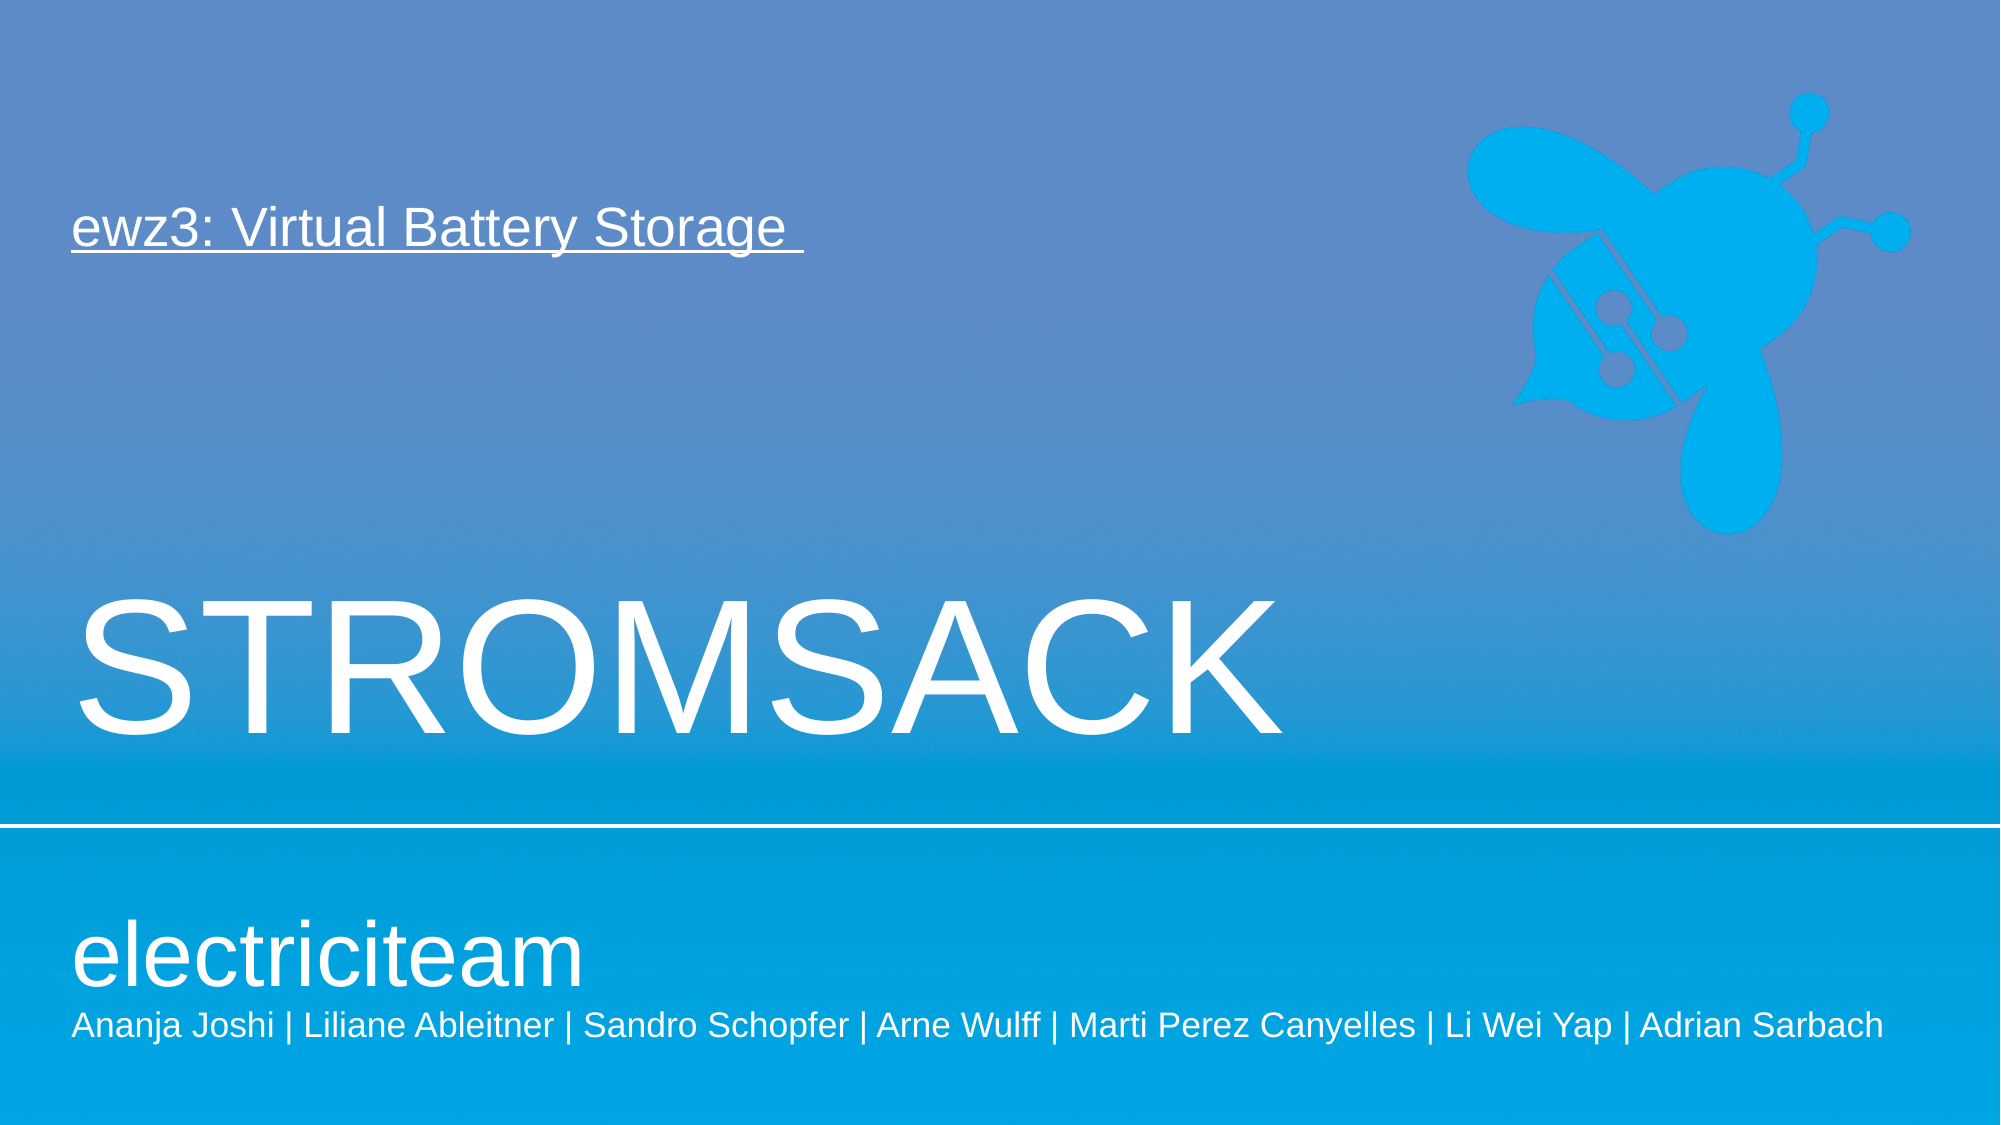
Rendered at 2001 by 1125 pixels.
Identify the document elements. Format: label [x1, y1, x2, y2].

picture [1829, 1027, 1835, 1037]
picture [903, 1019, 907, 1036]
picture [0, 0, 2000, 753]
picture [1705, 1027, 1711, 1037]
picture [129, 920, 136, 985]
picture [1686, 1019, 1690, 1036]
picture [368, 920, 375, 927]
picture [809, 1012, 817, 1036]
picture [446, 1019, 456, 1037]
picture [468, 1019, 483, 1037]
picture [1161, 1013, 1179, 1036]
picture [1401, 1019, 1414, 1037]
picture [1755, 1013, 1773, 1037]
picture [416, 1013, 436, 1036]
picture [441, 1012, 445, 1036]
picture [920, 1019, 928, 1036]
picture [104, 1019, 112, 1036]
picture [1327, 1019, 1341, 1044]
picture [1183, 1019, 1199, 1036]
picture [302, 920, 309, 927]
picture [1782, 1019, 1793, 1036]
picture [1810, 1012, 1814, 1036]
picture [119, 1019, 132, 1036]
picture [1815, 1019, 1825, 1037]
picture [1596, 1019, 1600, 1044]
picture [1314, 1019, 1322, 1036]
picture [716, 1013, 727, 1017]
picture [1072, 1013, 1095, 1036]
picture [733, 1019, 747, 1037]
picture [1288, 1027, 1294, 1037]
picture [166, 1019, 179, 1036]
picture [1126, 1015, 1139, 1037]
picture [1554, 1013, 1573, 1036]
picture [1873, 1019, 1881, 1036]
picture [1575, 1027, 1581, 1037]
picture [272, 937, 293, 985]
picture [1831, 1019, 1844, 1036]
picture [1849, 1020, 1862, 1037]
picture [1731, 1019, 1739, 1036]
picture [349, 1027, 355, 1037]
picture [250, 1012, 254, 1036]
picture [1676, 1012, 1680, 1036]
picture [545, 1019, 549, 1036]
picture [512, 1019, 520, 1036]
picture [1022, 1012, 1040, 1036]
picture [146, 937, 188, 986]
picture [680, 1019, 695, 1036]
picture [302, 938, 309, 985]
picture [609, 1027, 615, 1037]
picture [659, 1012, 663, 1036]
picture [648, 1019, 658, 1037]
picture [411, 937, 453, 986]
picture [996, 1019, 1005, 1037]
picture [375, 1019, 384, 1036]
picture [506, 1019, 510, 1036]
picture [710, 1014, 729, 1037]
picture [307, 1013, 321, 1036]
picture [1601, 1019, 1610, 1037]
picture [1105, 1019, 1116, 1036]
picture [840, 1019, 844, 1036]
picture [1484, 1013, 1514, 1036]
picture [98, 1019, 102, 1036]
picture [351, 1019, 364, 1036]
picture [752, 1012, 756, 1036]
picture [820, 1019, 835, 1037]
picture [1517, 1020, 1532, 1036]
picture [1262, 1013, 1283, 1037]
picture [1381, 1019, 1396, 1037]
picture [1577, 1019, 1590, 1036]
picture [1121, 1019, 1125, 1036]
picture [370, 1019, 374, 1036]
picture [212, 1019, 227, 1037]
picture [1204, 1019, 1208, 1036]
picture [586, 1013, 604, 1037]
picture [197, 937, 235, 986]
picture [75, 937, 117, 986]
picture [516, 937, 579, 985]
picture [143, 1019, 151, 1036]
picture [232, 1019, 245, 1037]
picture [255, 1019, 264, 1036]
picture [611, 1019, 624, 1036]
picture [1641, 1013, 1662, 1036]
picture [1798, 1019, 1802, 1036]
picture [117, 1027, 123, 1037]
picture [1665, 1019, 1675, 1037]
picture [1290, 1019, 1303, 1036]
picture [384, 927, 406, 986]
picture [1101, 1027, 1107, 1037]
picture [1778, 1027, 1784, 1037]
picture [791, 1019, 795, 1044]
picture [933, 1019, 949, 1036]
picture [389, 1019, 404, 1037]
picture [241, 927, 263, 986]
picture [1215, 1019, 1230, 1037]
picture [164, 1027, 170, 1037]
picture [320, 937, 358, 986]
picture [73, 1013, 93, 1036]
picture [771, 1019, 786, 1037]
picture [368, 938, 375, 985]
picture [525, 1019, 540, 1037]
picture [757, 1019, 766, 1036]
picture [878, 1013, 898, 1036]
picture [1235, 1019, 1248, 1036]
picture [797, 1019, 806, 1037]
picture [1448, 1013, 1463, 1036]
picture [154, 1019, 159, 1044]
picture [463, 937, 508, 986]
picture [669, 1019, 673, 1036]
picture [1707, 1019, 1720, 1036]
picture [494, 1015, 502, 1037]
picture [1345, 1020, 1360, 1036]
picture [635, 1019, 643, 1036]
picture [193, 1013, 206, 1037]
picture [962, 1013, 993, 1036]
